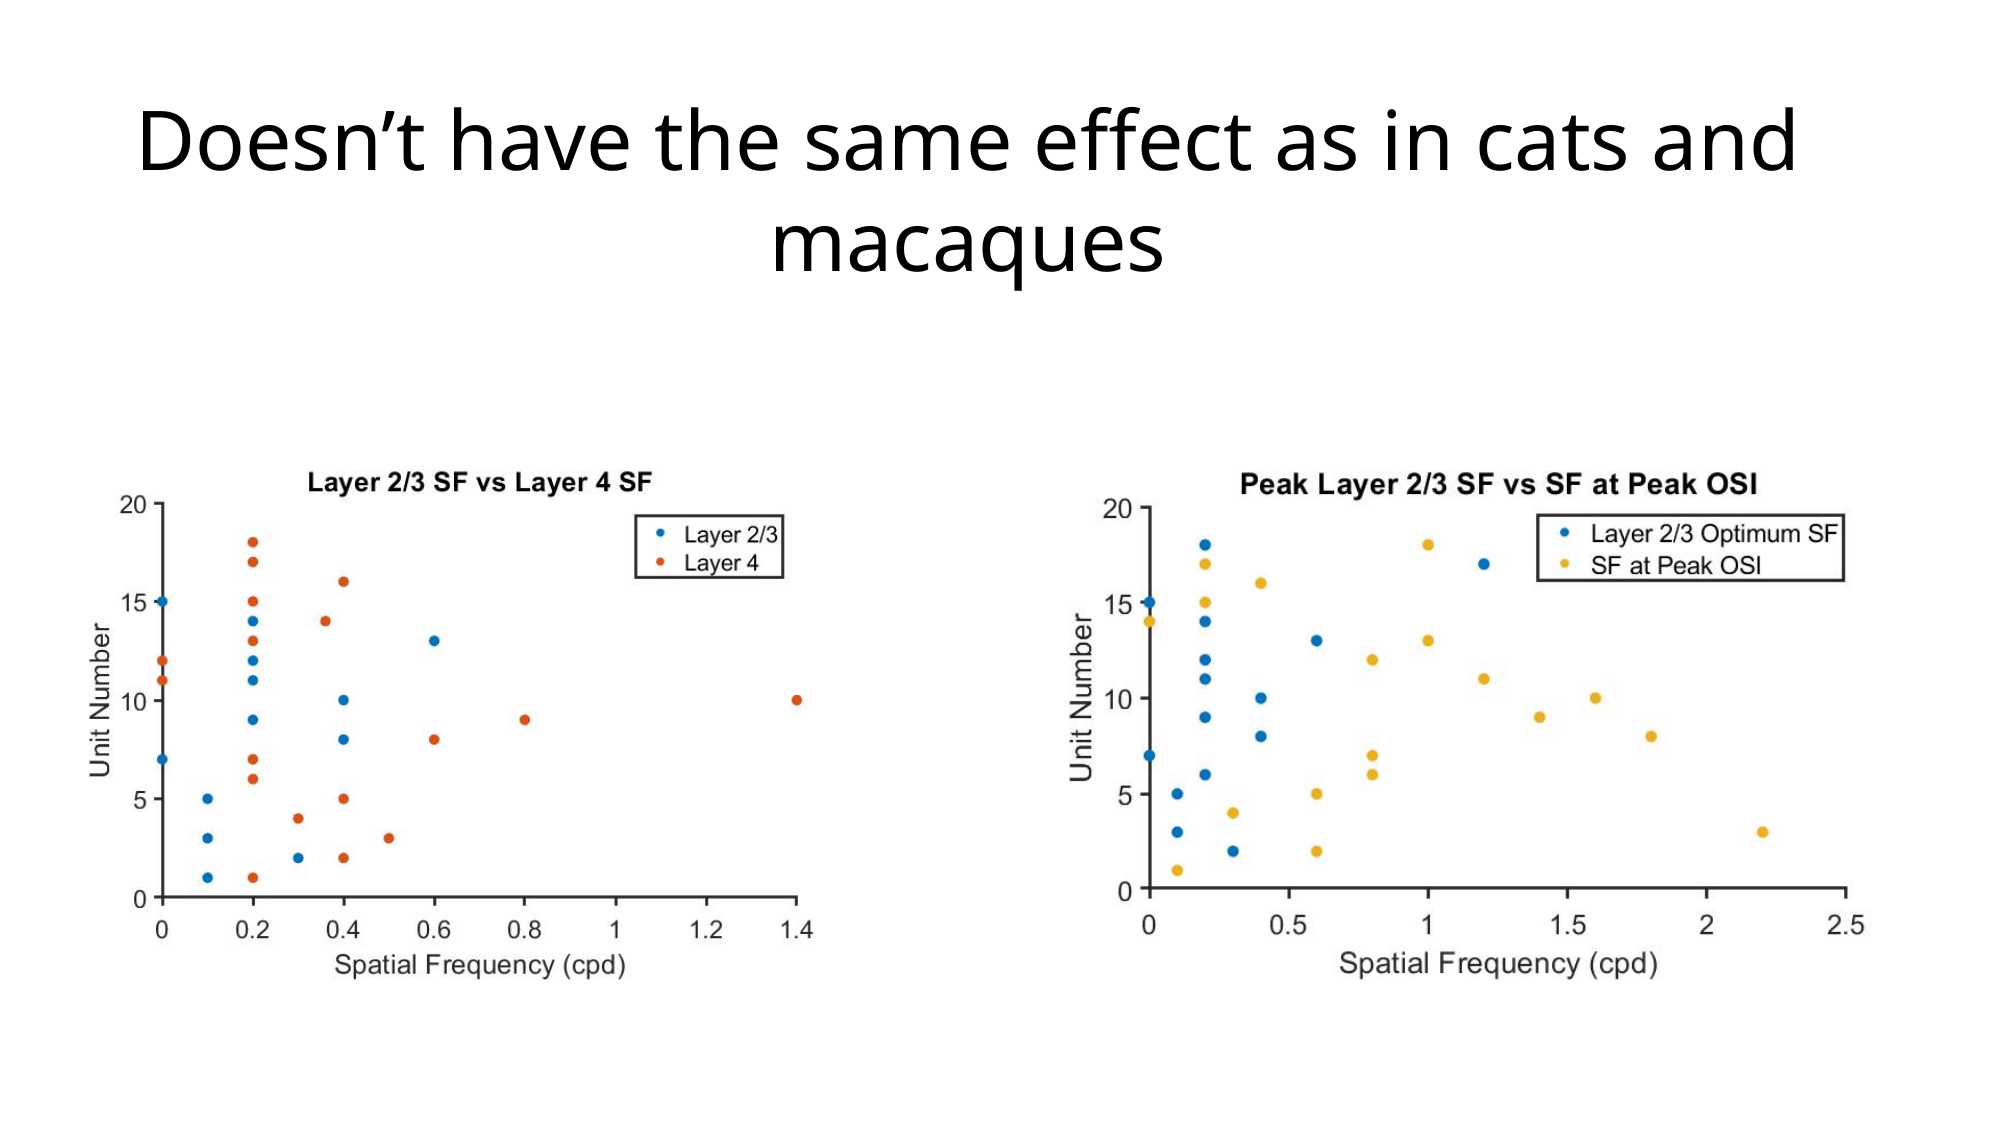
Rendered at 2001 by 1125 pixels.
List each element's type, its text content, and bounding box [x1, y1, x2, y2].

picture [56, 461, 875, 980]
picture [1032, 461, 1932, 980]
text_box Doesn’t have the same effect as in cats and macaques [88, 81, 1848, 300]
